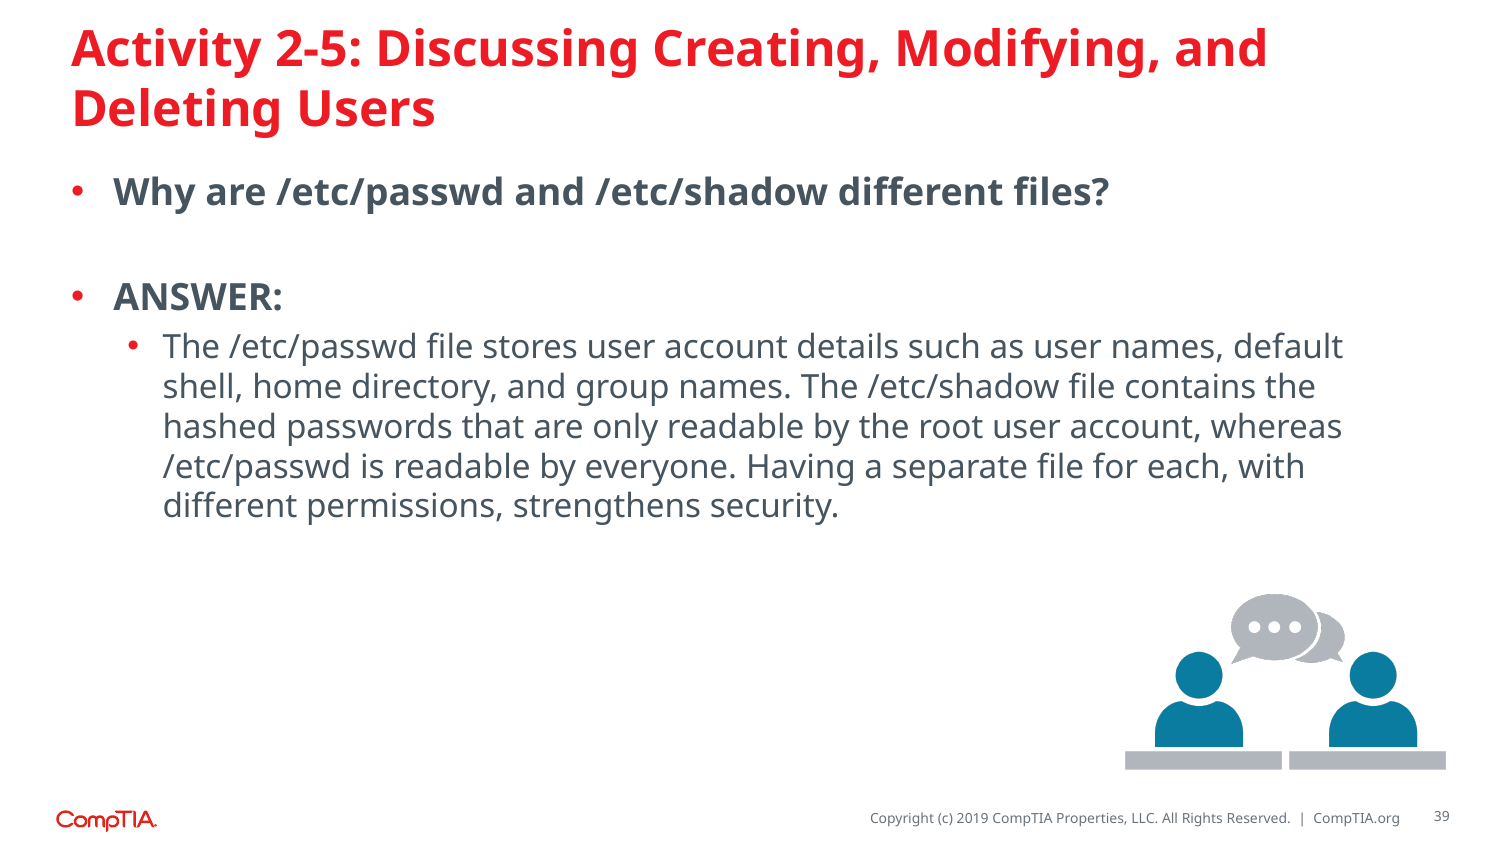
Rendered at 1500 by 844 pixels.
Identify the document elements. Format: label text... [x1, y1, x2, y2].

slide_number 39 [1407, 800, 1450, 835]
list Why are /etc/passwd and /etc/shadow different files? ANSWER: The /etc/passwd file stores user account details such as user names, default shell, home directory, and group names. The /etc/shadow file contains the hashed passwords that are only readable by the root user account, whereas /etc/passwd is readable by everyone. Having a separate file for each, with different permissions, strengthens security. [56, 160, 1444, 768]
picture [1124, 593, 1446, 770]
title Activity 2-5: Discussing Creating, Modifying, and Deleting Users [56, 24, 1431, 129]
